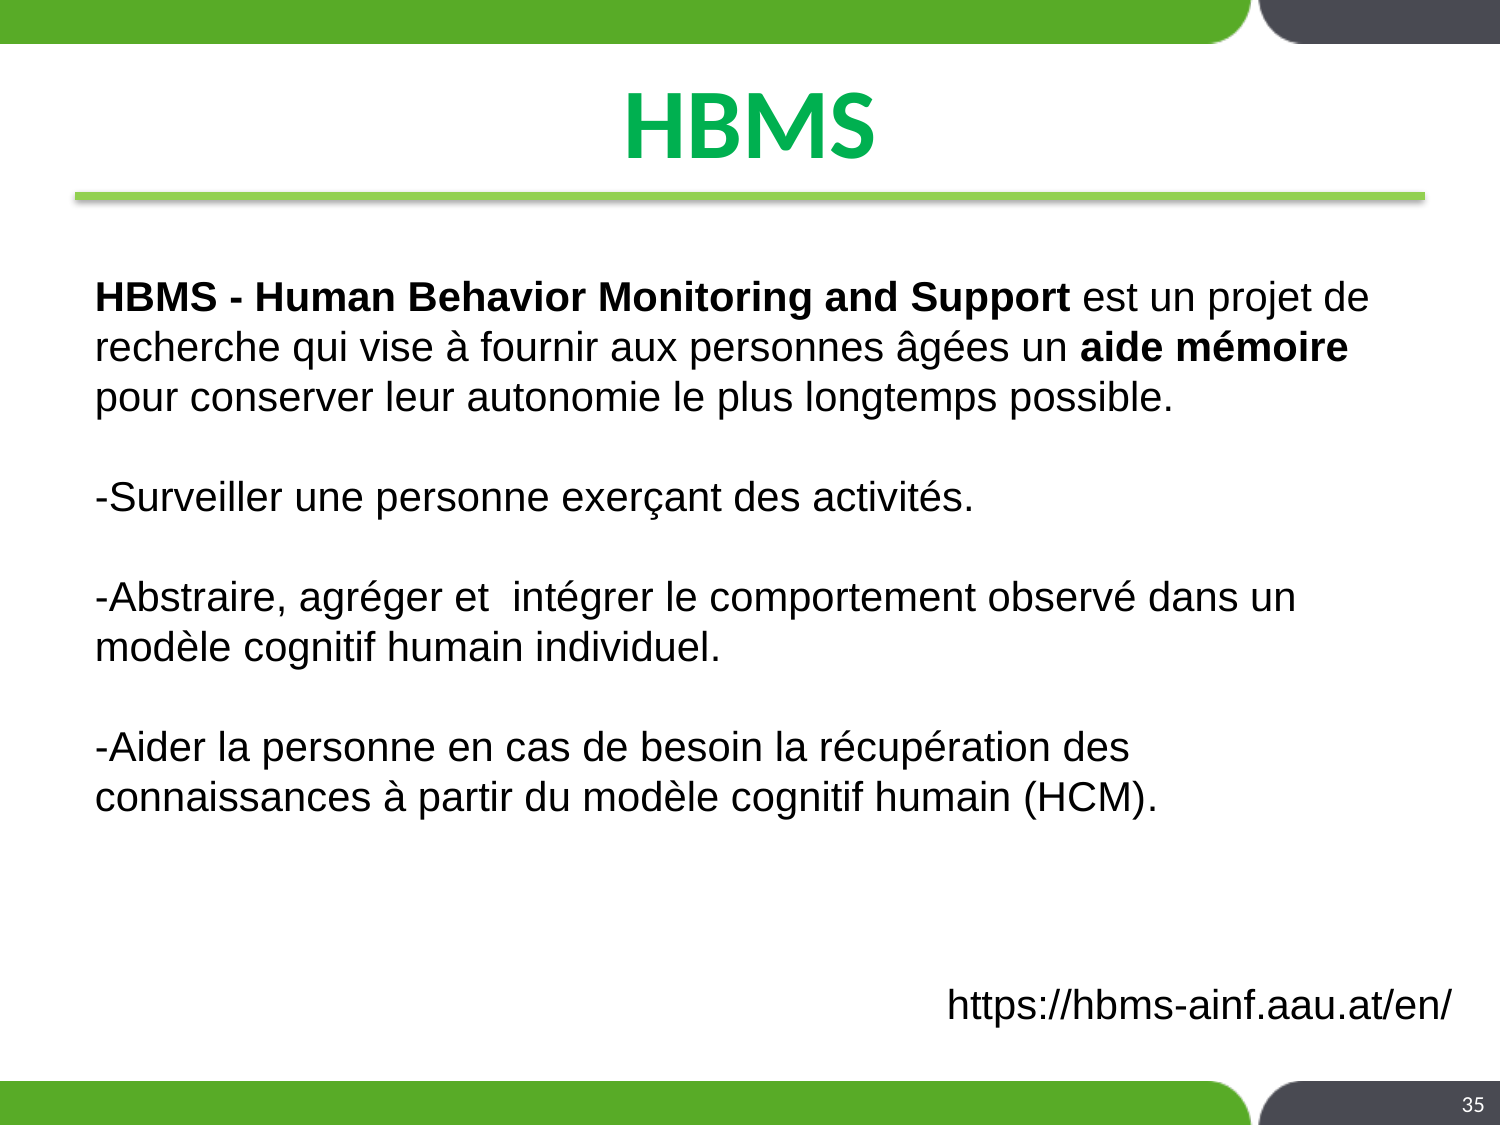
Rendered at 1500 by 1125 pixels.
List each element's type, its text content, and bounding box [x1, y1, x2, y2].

slide_number 35 [1267, 1081, 1500, 1125]
text_box HBMS - Human Behavior Monitoring and Support est un projet de recherche qui vise à fournir aux personnes âgées un aide mémoire pour conserver leur autonomie le plus longtemps possible. -Surveiller une personne exerçant des activités. -Abstraire, agréger et intégrer le comportement observé dans un modèle cognitif humain individuel. -Aider la personne en cas de besoin la récupération des connaissances à partir du modèle cognitif humain (HCM). [80, 262, 1400, 878]
text_box https://hbms-ainf.aau.at/en/ [932, 970, 1500, 1036]
title HBMS [75, 50, 1425, 181]
